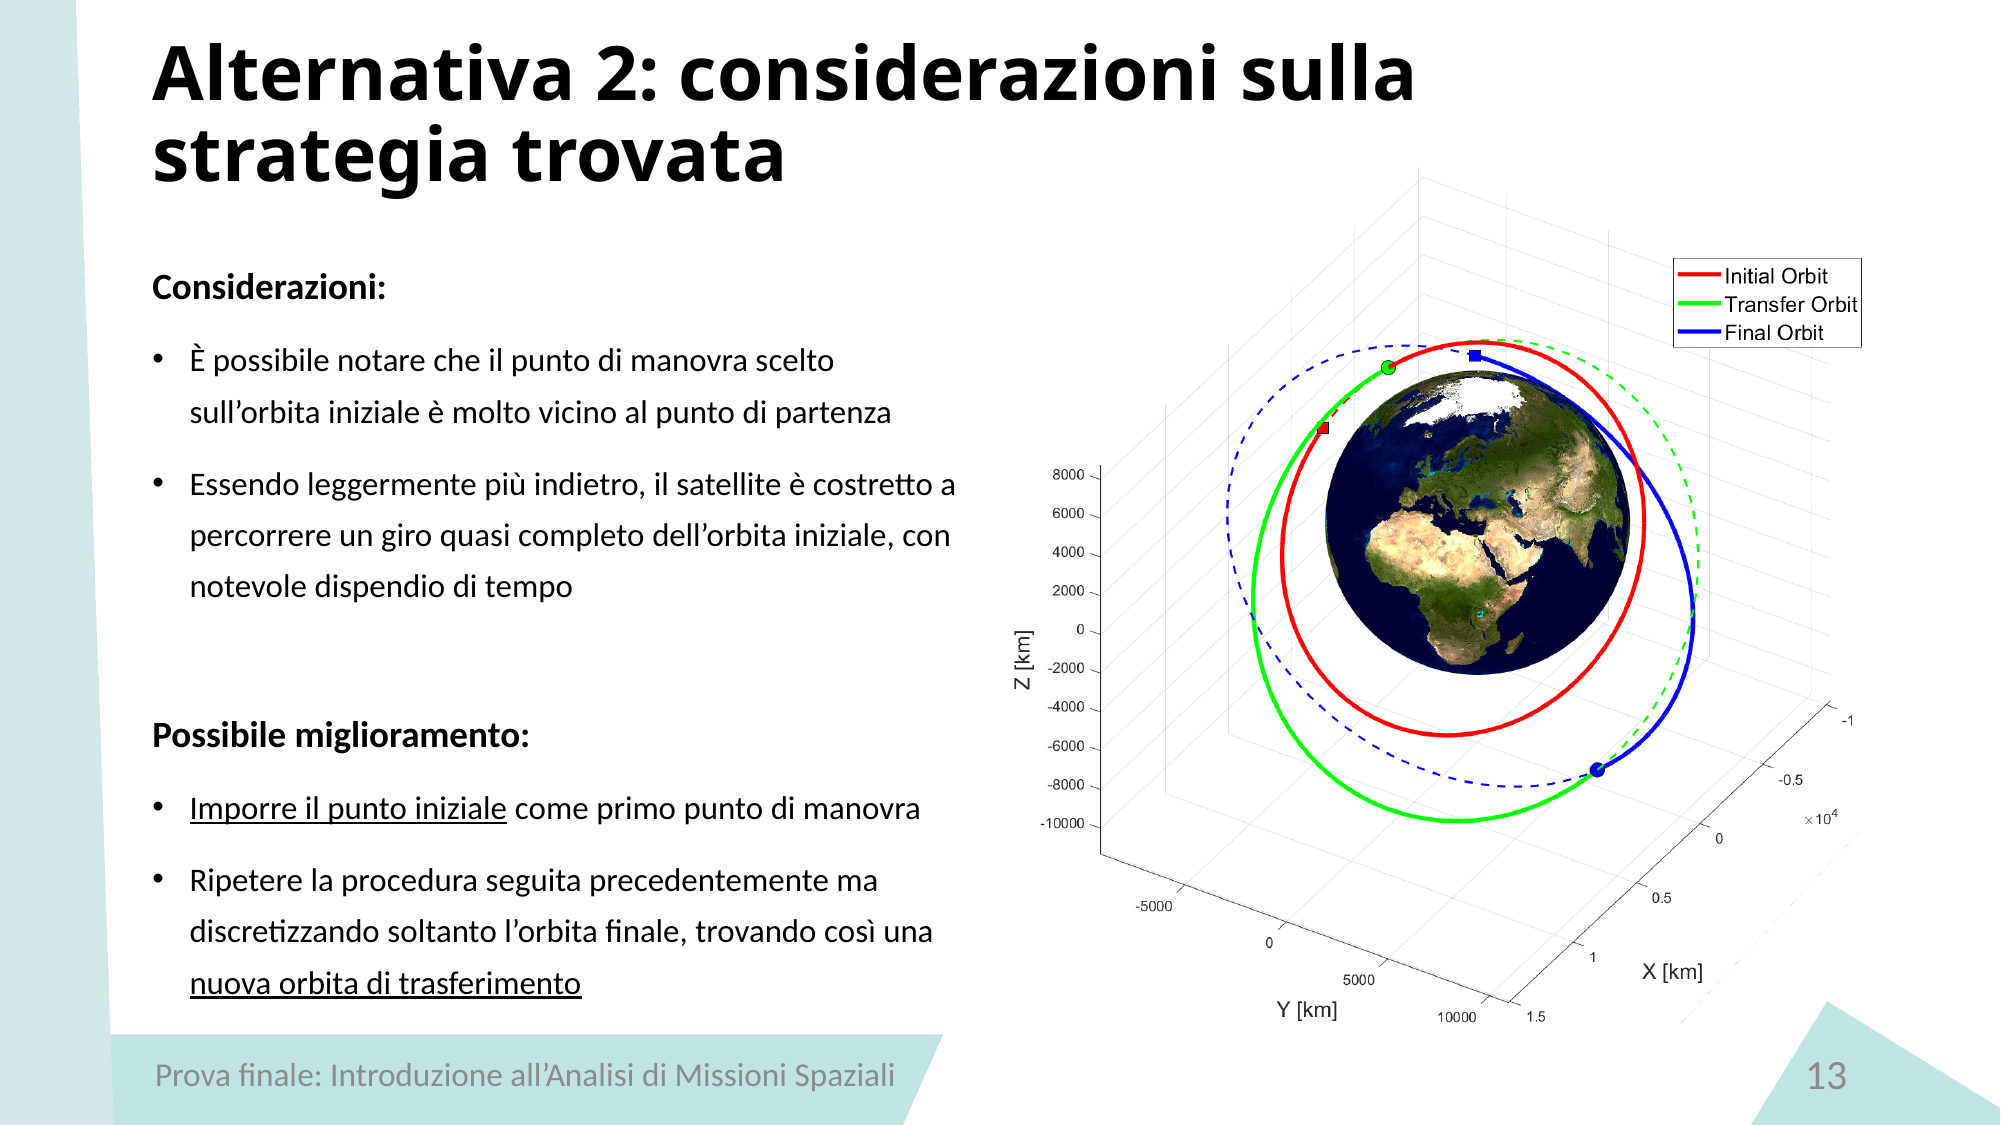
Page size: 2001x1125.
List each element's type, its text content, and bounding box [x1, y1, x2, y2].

list Considerazioni: È possibile notare che il punto di manovra scelto sull’orbita iniziale è molto vicino al punto di partenza Essendo leggermente più indietro, il satellite è costretto a percorrere un giro quasi completo dell’orbita iniziale, con notevole dispendio di tempo Possibile miglioramento: Imporre il punto iniziale come primo punto di manovra Ripetere la procedura seguita precedentemente ma discretizzando soltanto l’orbita finale, trovando così una nuova orbita di trasferimento [137, 213, 988, 1014]
picture [0, 0, 2001, 1125]
footer Prova finale: Introduzione all’Analisi di Missioni Spaziali [137, 1044, 915, 1101]
slide_number 13 [1412, 1042, 1863, 1103]
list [1012, 165, 1863, 1024]
title Alternativa 2: considerazioni sulla strategia trovata [137, 68, 1663, 165]
